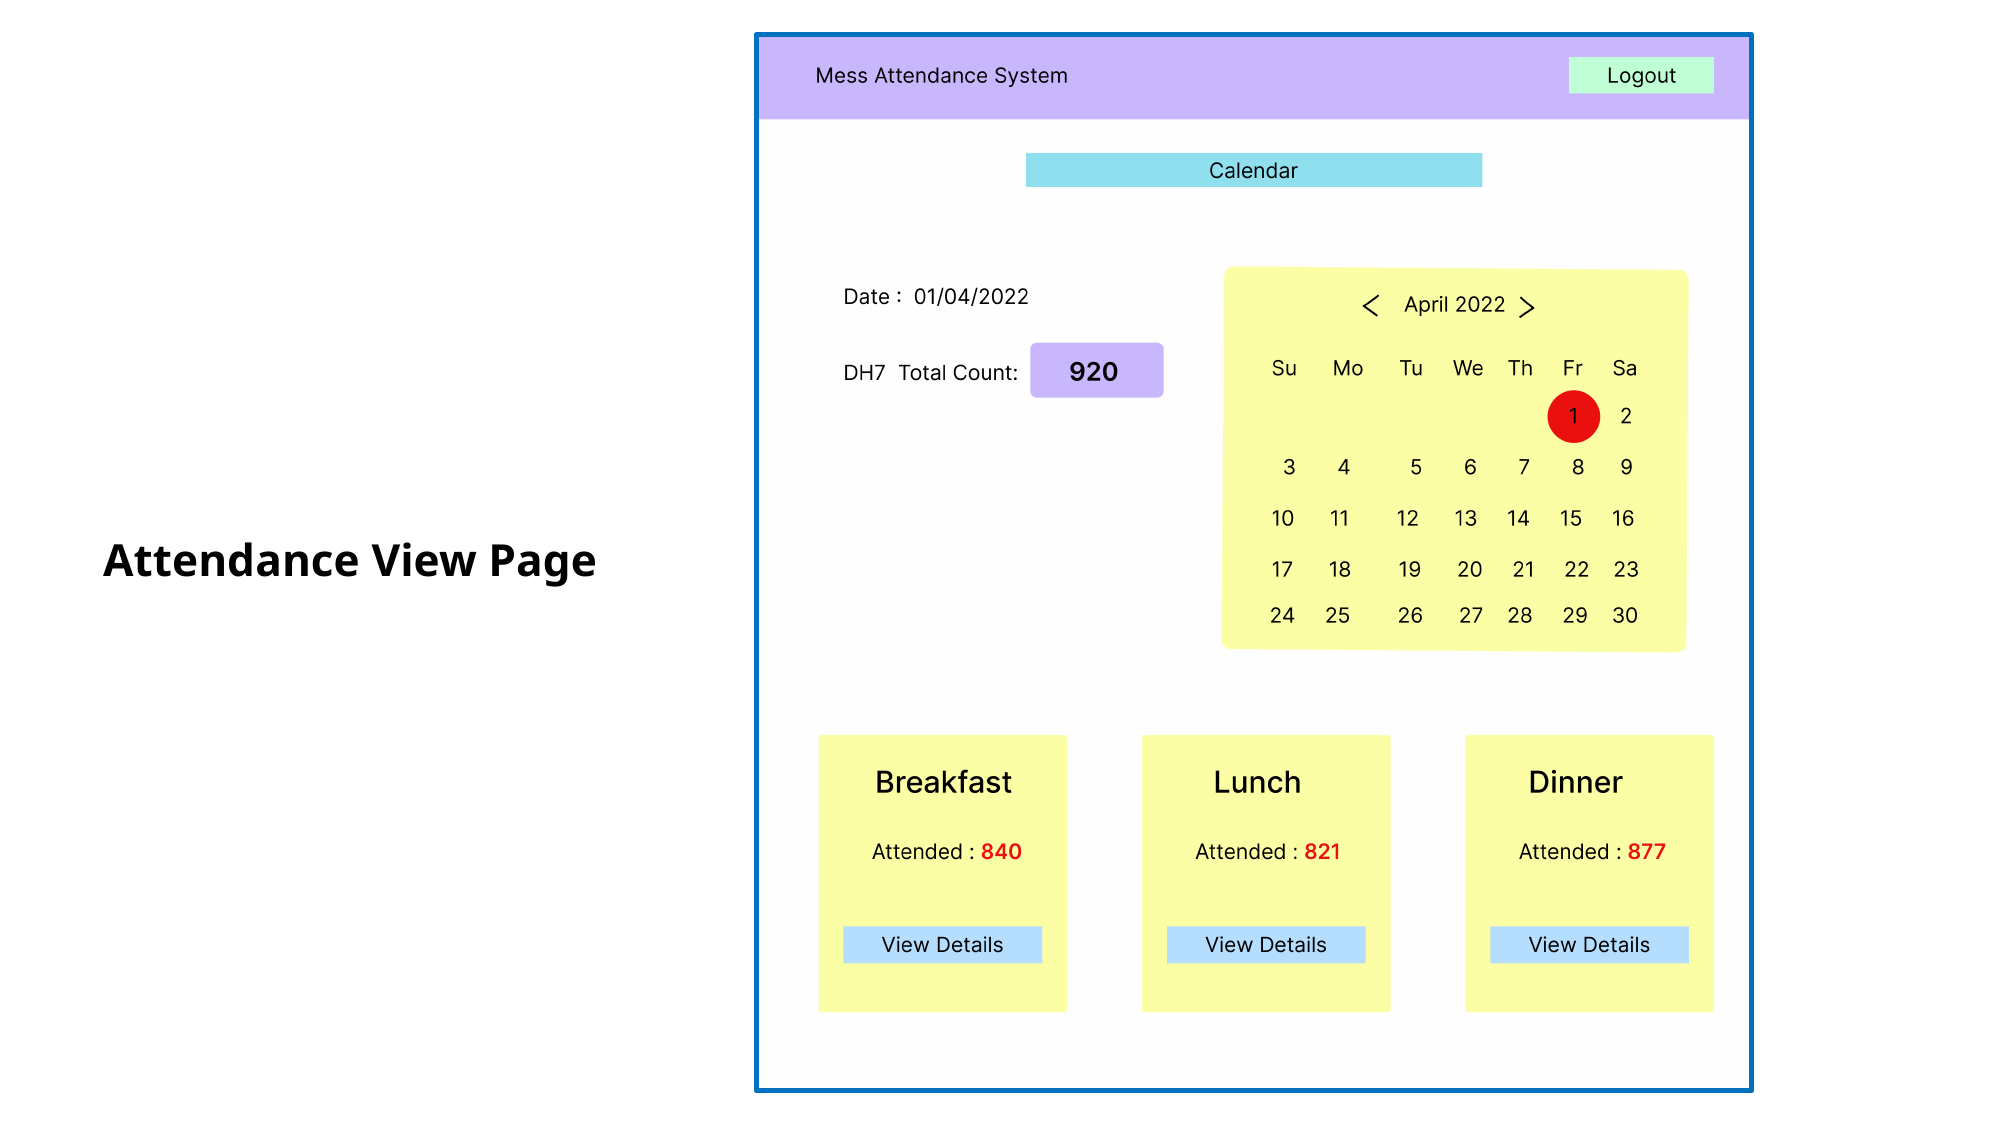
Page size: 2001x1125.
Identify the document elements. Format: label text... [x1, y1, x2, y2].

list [758, 36, 1750, 1089]
text_box Attendance View Page [88, 513, 643, 612]
